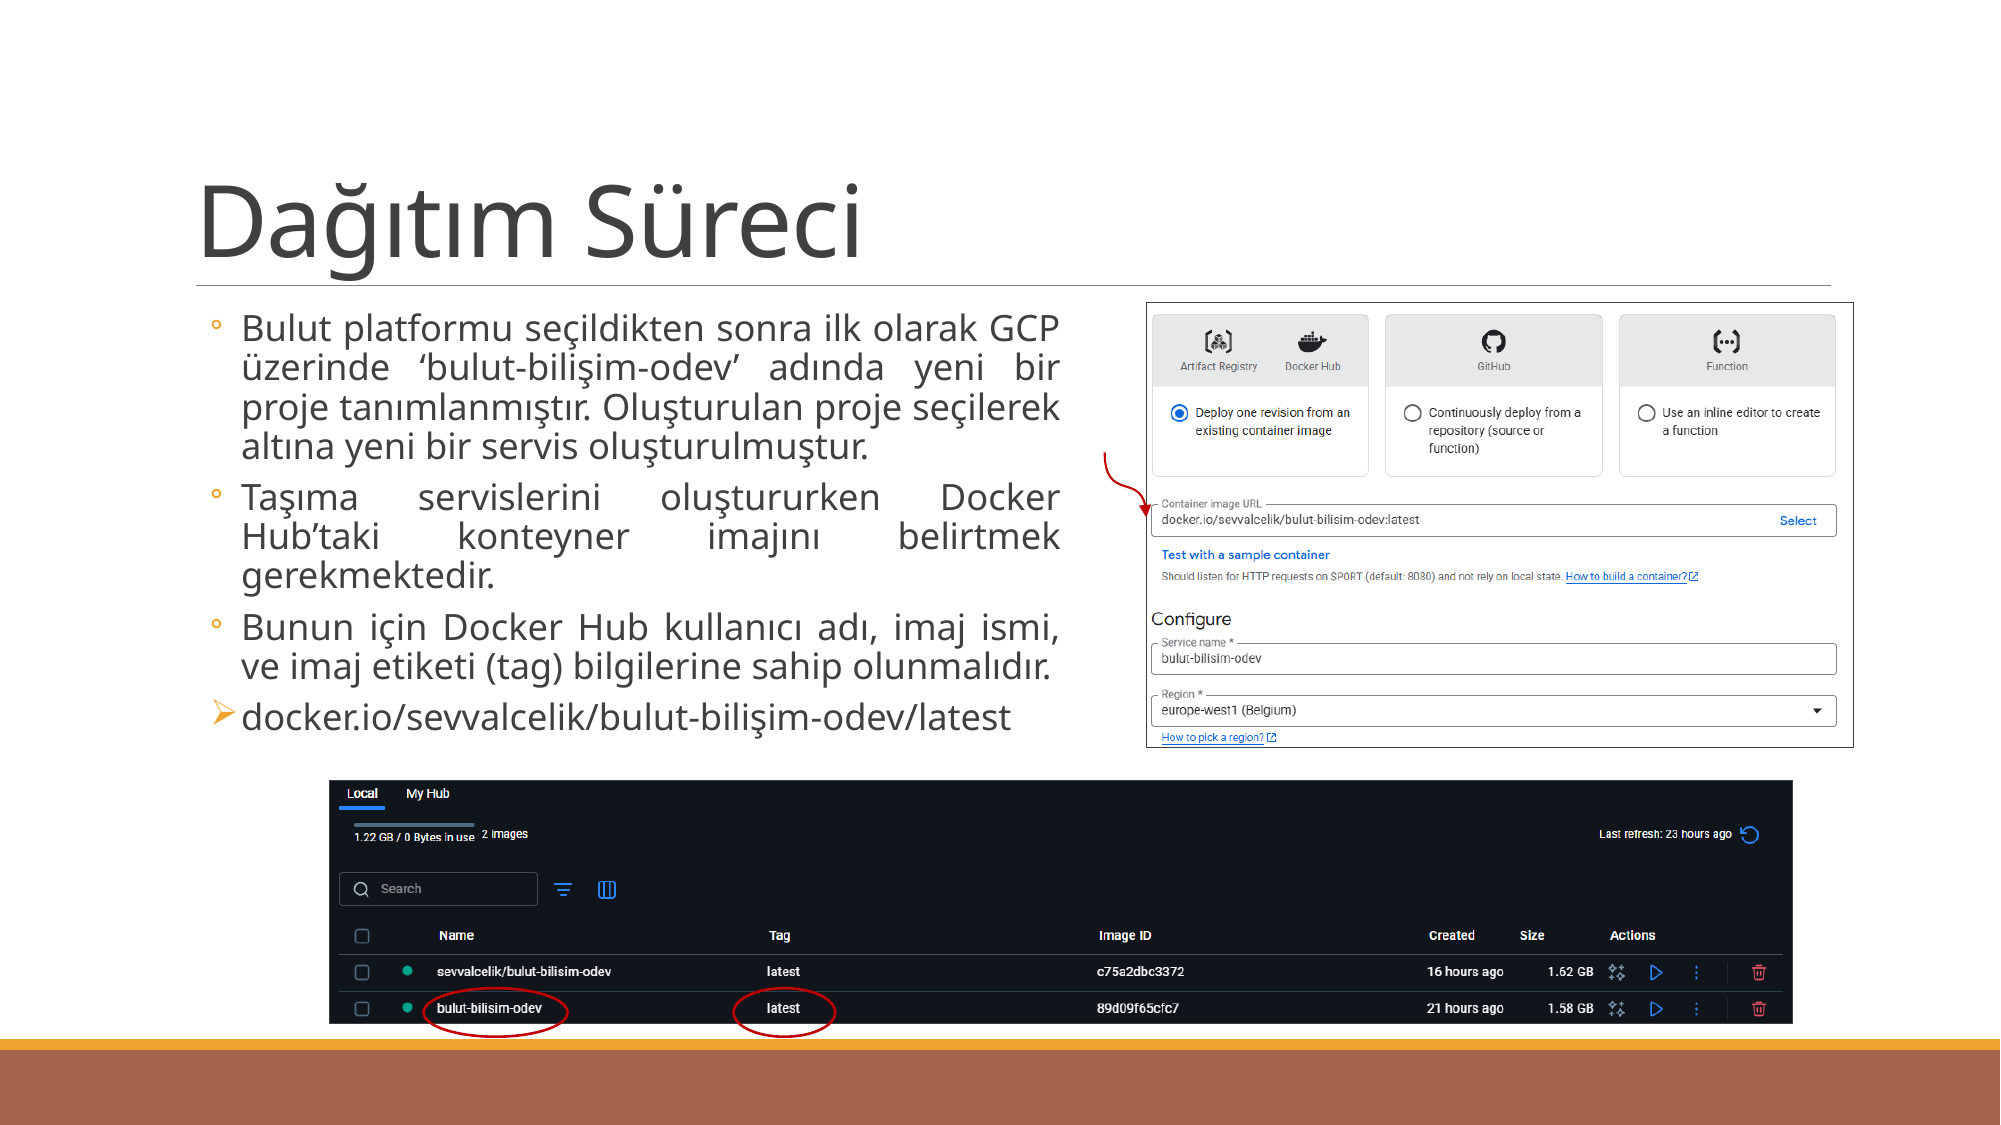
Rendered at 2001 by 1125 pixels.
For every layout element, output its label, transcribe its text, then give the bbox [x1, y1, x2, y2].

picture [1145, 302, 1855, 749]
title Dağıtım Süreci [180, 47, 1830, 285]
text_box [447, 1032, 544, 1039]
picture [329, 780, 1793, 1025]
list Bulut platformu seçildikten sonra ilk olarak GCP üzerinde ‘bulut-bilişim-odev’ adında yeni bir proje tanımlanmıştır. Oluşturulan proje seçilerek altına yeni bir servis oluşturulmuştur. Taşıma servislerini oluştururken Docker Hub’taki konteyner imajını belirtmek gerekmektedir. Bunun için Docker Hub kullanıcı adı, imaj ismi, ve imaj etiketi (tag) bilgilerine sahip olunmalıdır. docker.io/sevvalcelik/bulut-bilişim-odev/latest [180, 302, 1061, 781]
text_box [1092, 463, 1159, 507]
text_box [750, 1032, 818, 1039]
